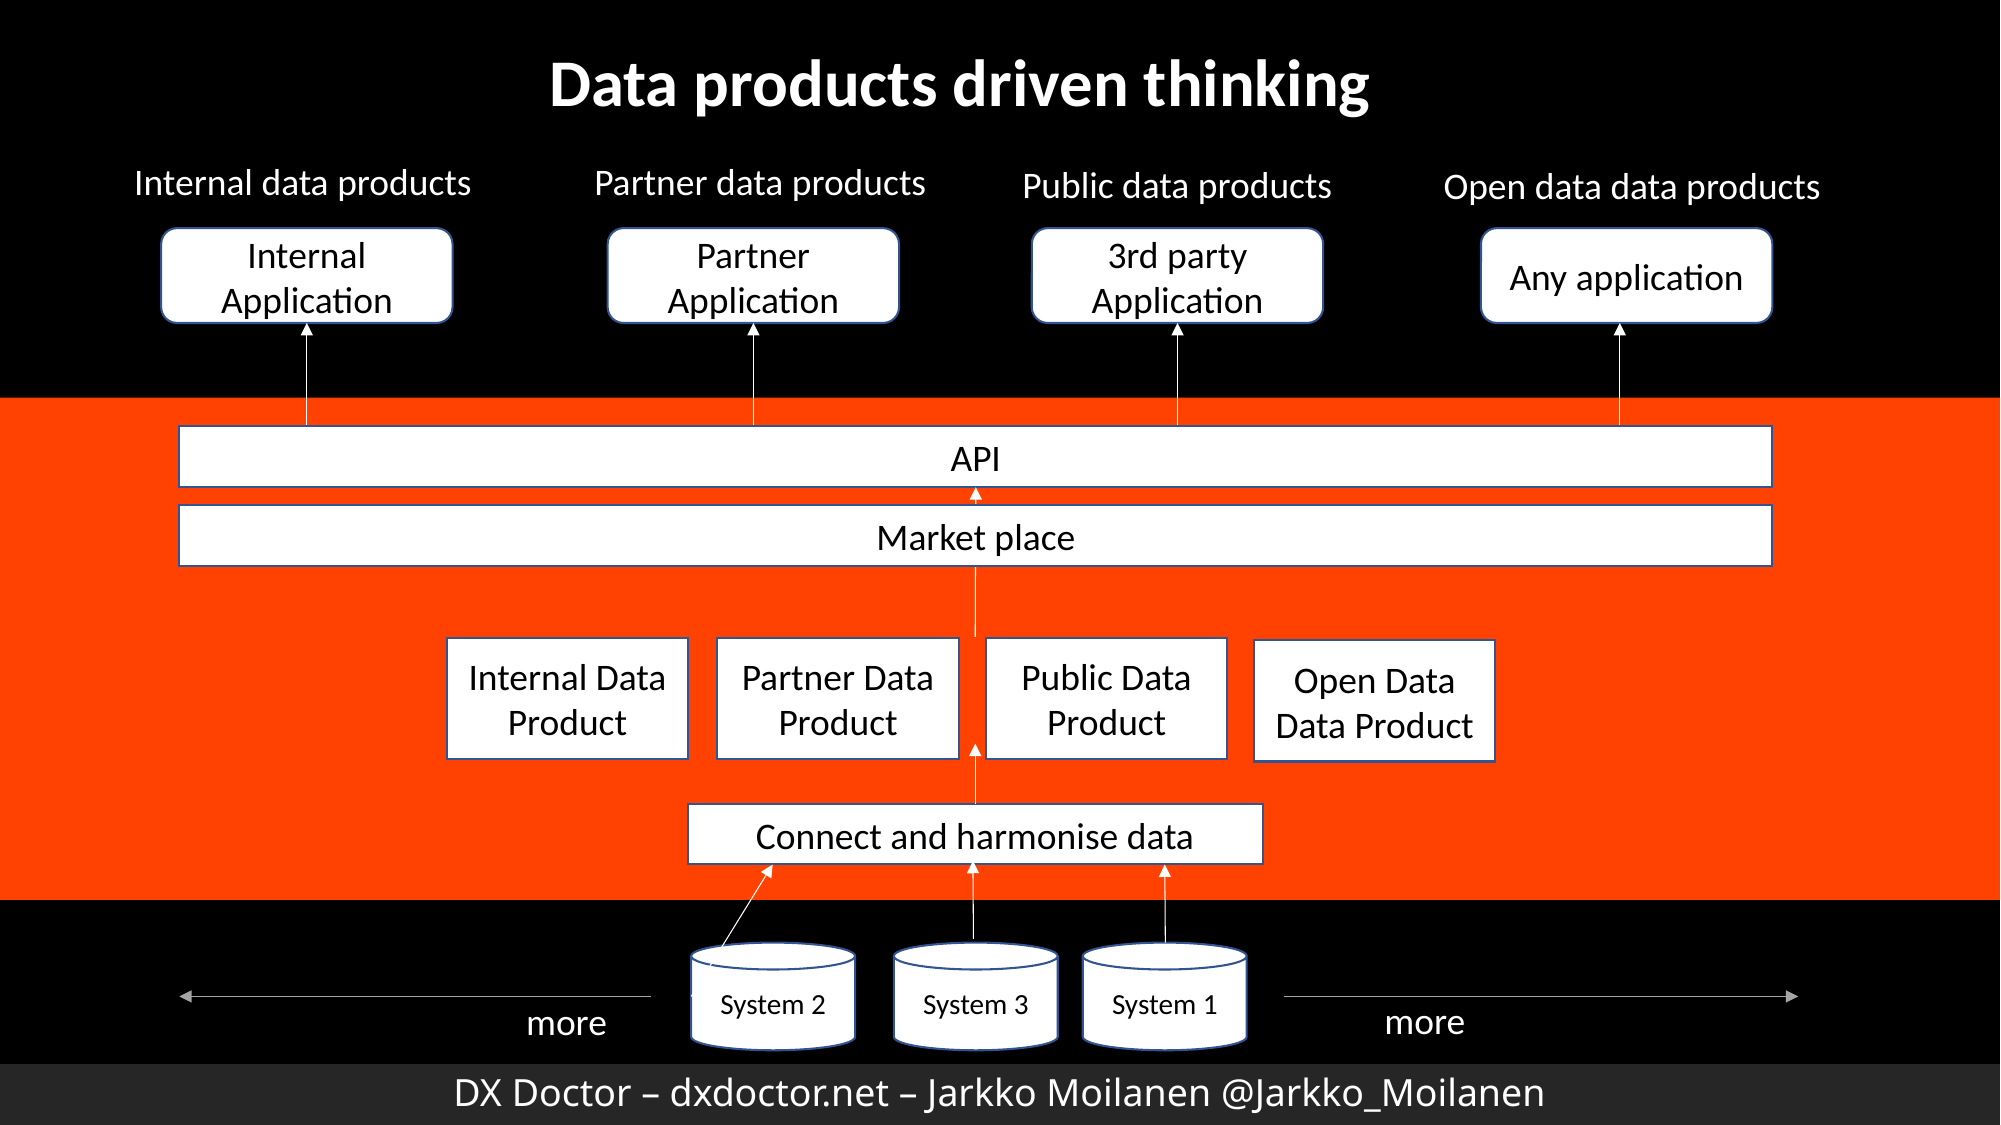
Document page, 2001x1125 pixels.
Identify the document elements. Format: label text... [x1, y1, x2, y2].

text_box API [178, 425, 1773, 488]
text_box more [1369, 997, 1481, 1050]
text_box Internal data products [119, 150, 487, 210]
text_box [0, 397, 2000, 901]
text_box Open data data products [1428, 154, 1836, 215]
text_box Internal Data Product [446, 637, 689, 760]
text_box System 1 [1081, 941, 1248, 1052]
text_box System 3 [892, 941, 1059, 1052]
text_box Internal Application [160, 227, 454, 325]
text_box Connect and harmonise data [687, 803, 1264, 865]
text_box Public Data Product [985, 637, 1228, 760]
text_box System 2 [690, 941, 857, 1052]
text_box Any application [1479, 227, 1774, 325]
text_box more [511, 990, 622, 996]
text_box Open Data Data Product [1253, 639, 1496, 763]
text_box Partner data products [579, 150, 942, 210]
text_box Market place [178, 504, 975, 567]
text_box Public data products [1007, 153, 1348, 214]
text_box DX Doctor – dxdoctor.net – Jarkko Moilanen @Jarkko_Moilanen [0, 1064, 2000, 1125]
text_box 3rd party Application [1030, 227, 1325, 325]
text_box Data products driven thinking [31, 32, 1889, 128]
text_box more [1369, 989, 1481, 996]
text_box Market place [976, 504, 1773, 567]
text_box more [511, 997, 622, 1051]
text_box Partner Application [606, 227, 901, 325]
text_box Partner Data Product [716, 637, 960, 760]
